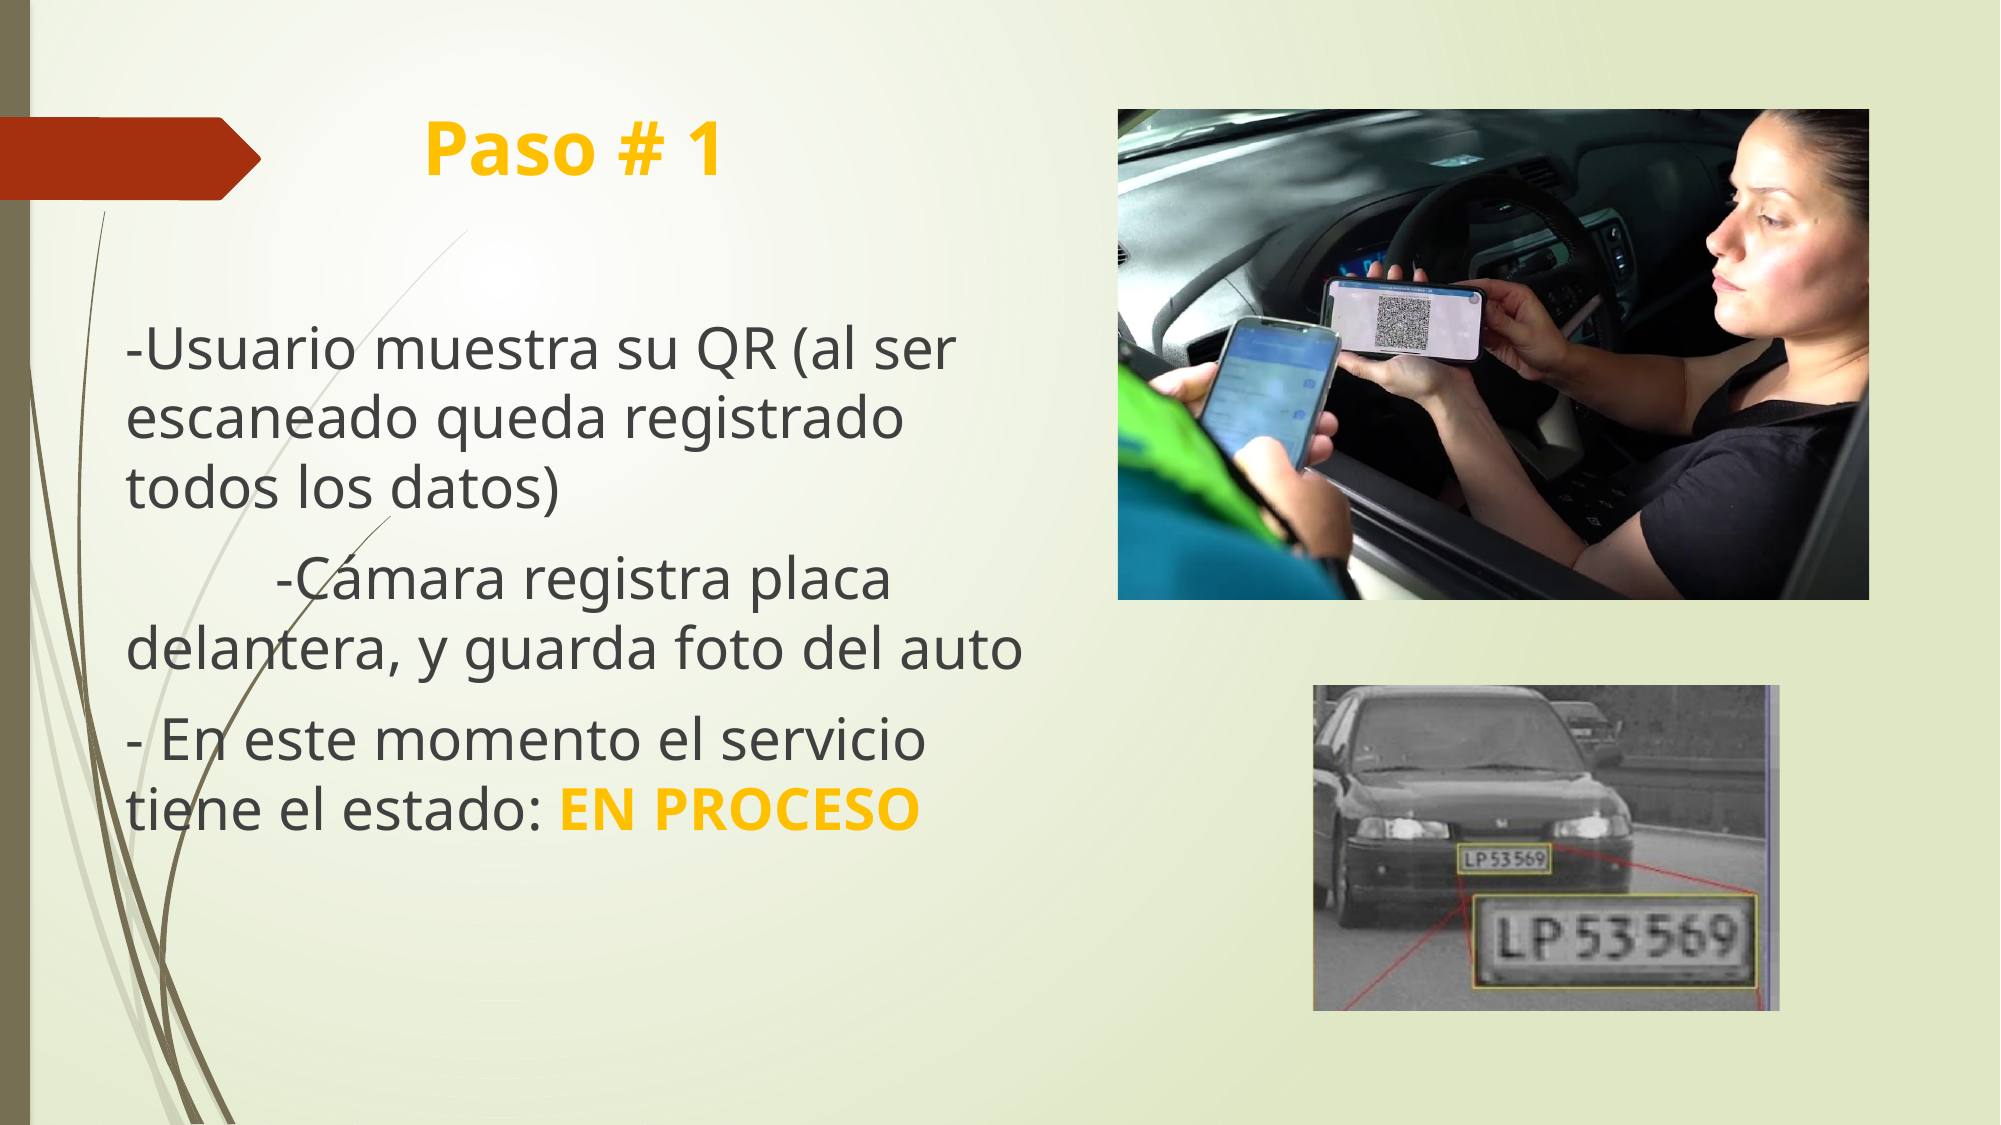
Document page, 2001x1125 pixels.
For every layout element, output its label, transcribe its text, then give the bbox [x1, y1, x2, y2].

picture [1117, 109, 1870, 601]
title Paso # 1 [407, 93, 1870, 304]
picture [1312, 685, 1780, 1012]
list -Usuario muestra su QR (al ser escaneado queda registrado todos los datos) -Cámara registra placa delantera, y guarda foto del auto - En este momento el servicio tiene el estado: EN PROCESO [110, 303, 1064, 1011]
